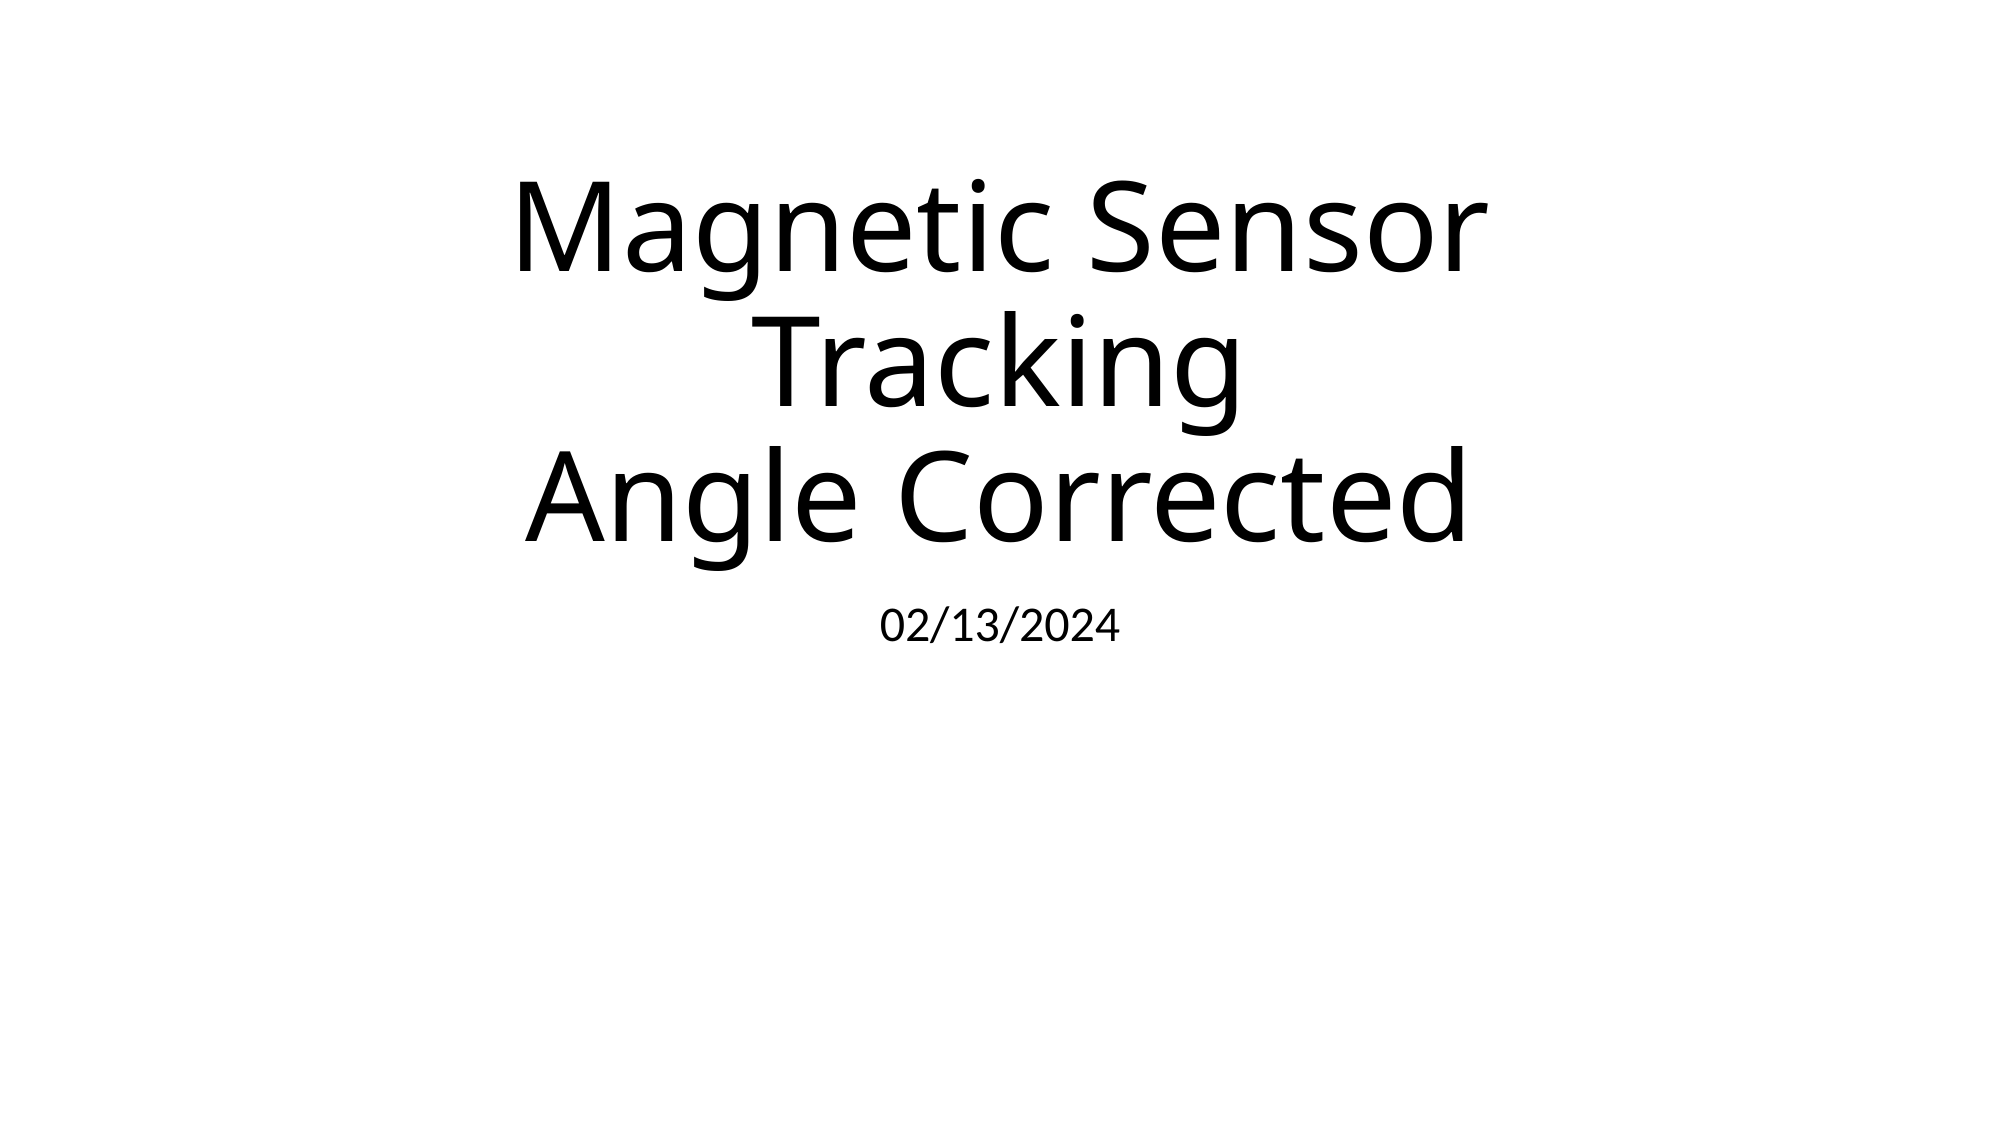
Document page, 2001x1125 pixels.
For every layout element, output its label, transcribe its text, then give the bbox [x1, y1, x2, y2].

subtitle 02/13/2024 [249, 590, 1750, 863]
title Magnetic Sensor Tracking Angle Corrected [249, 184, 1750, 576]
